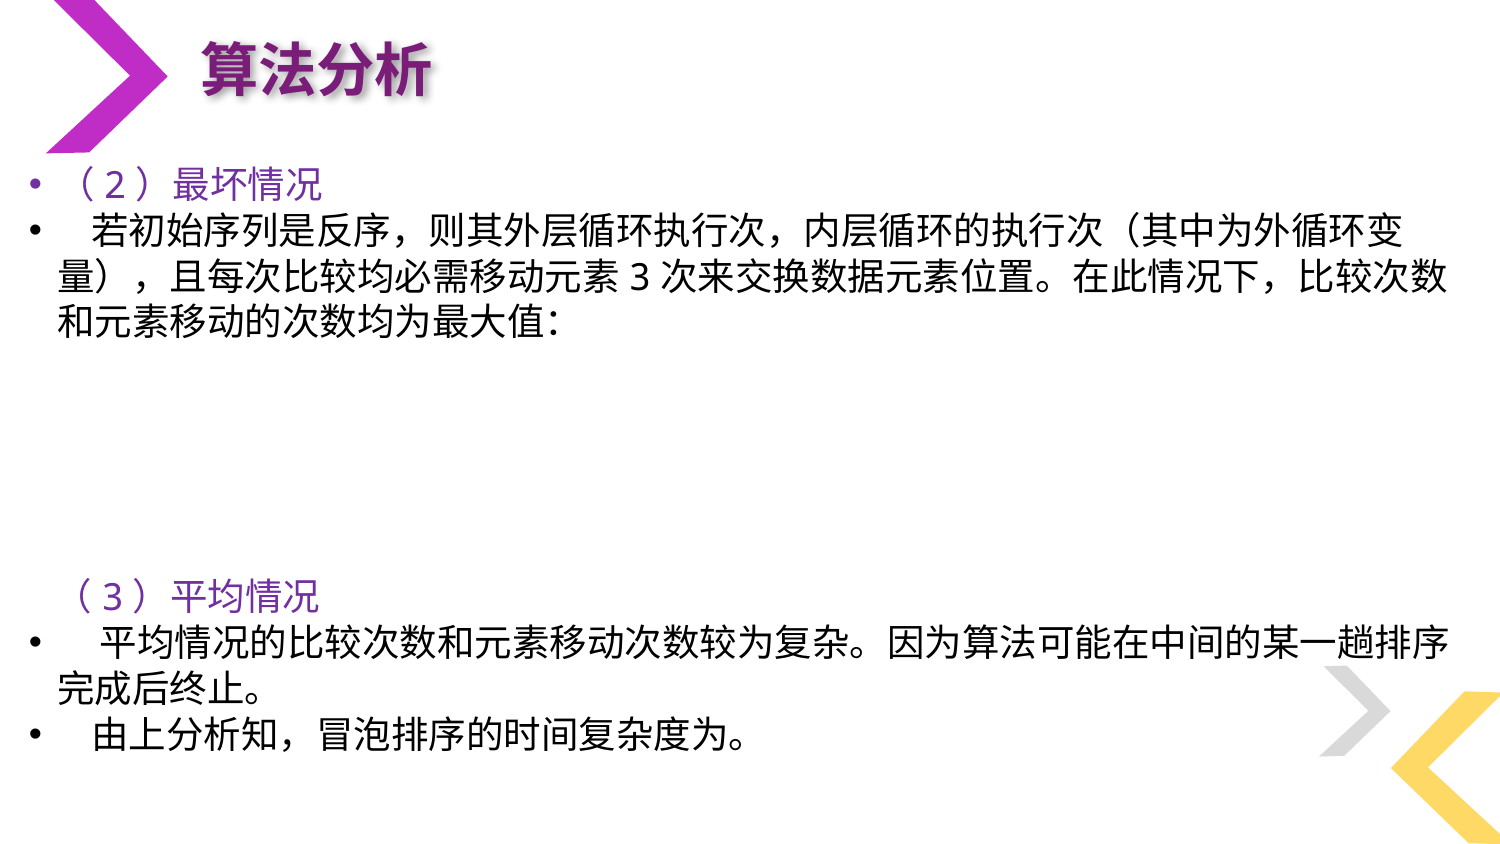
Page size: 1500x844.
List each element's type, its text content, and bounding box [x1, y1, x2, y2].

list 算法分析 [188, 35, 1214, 111]
